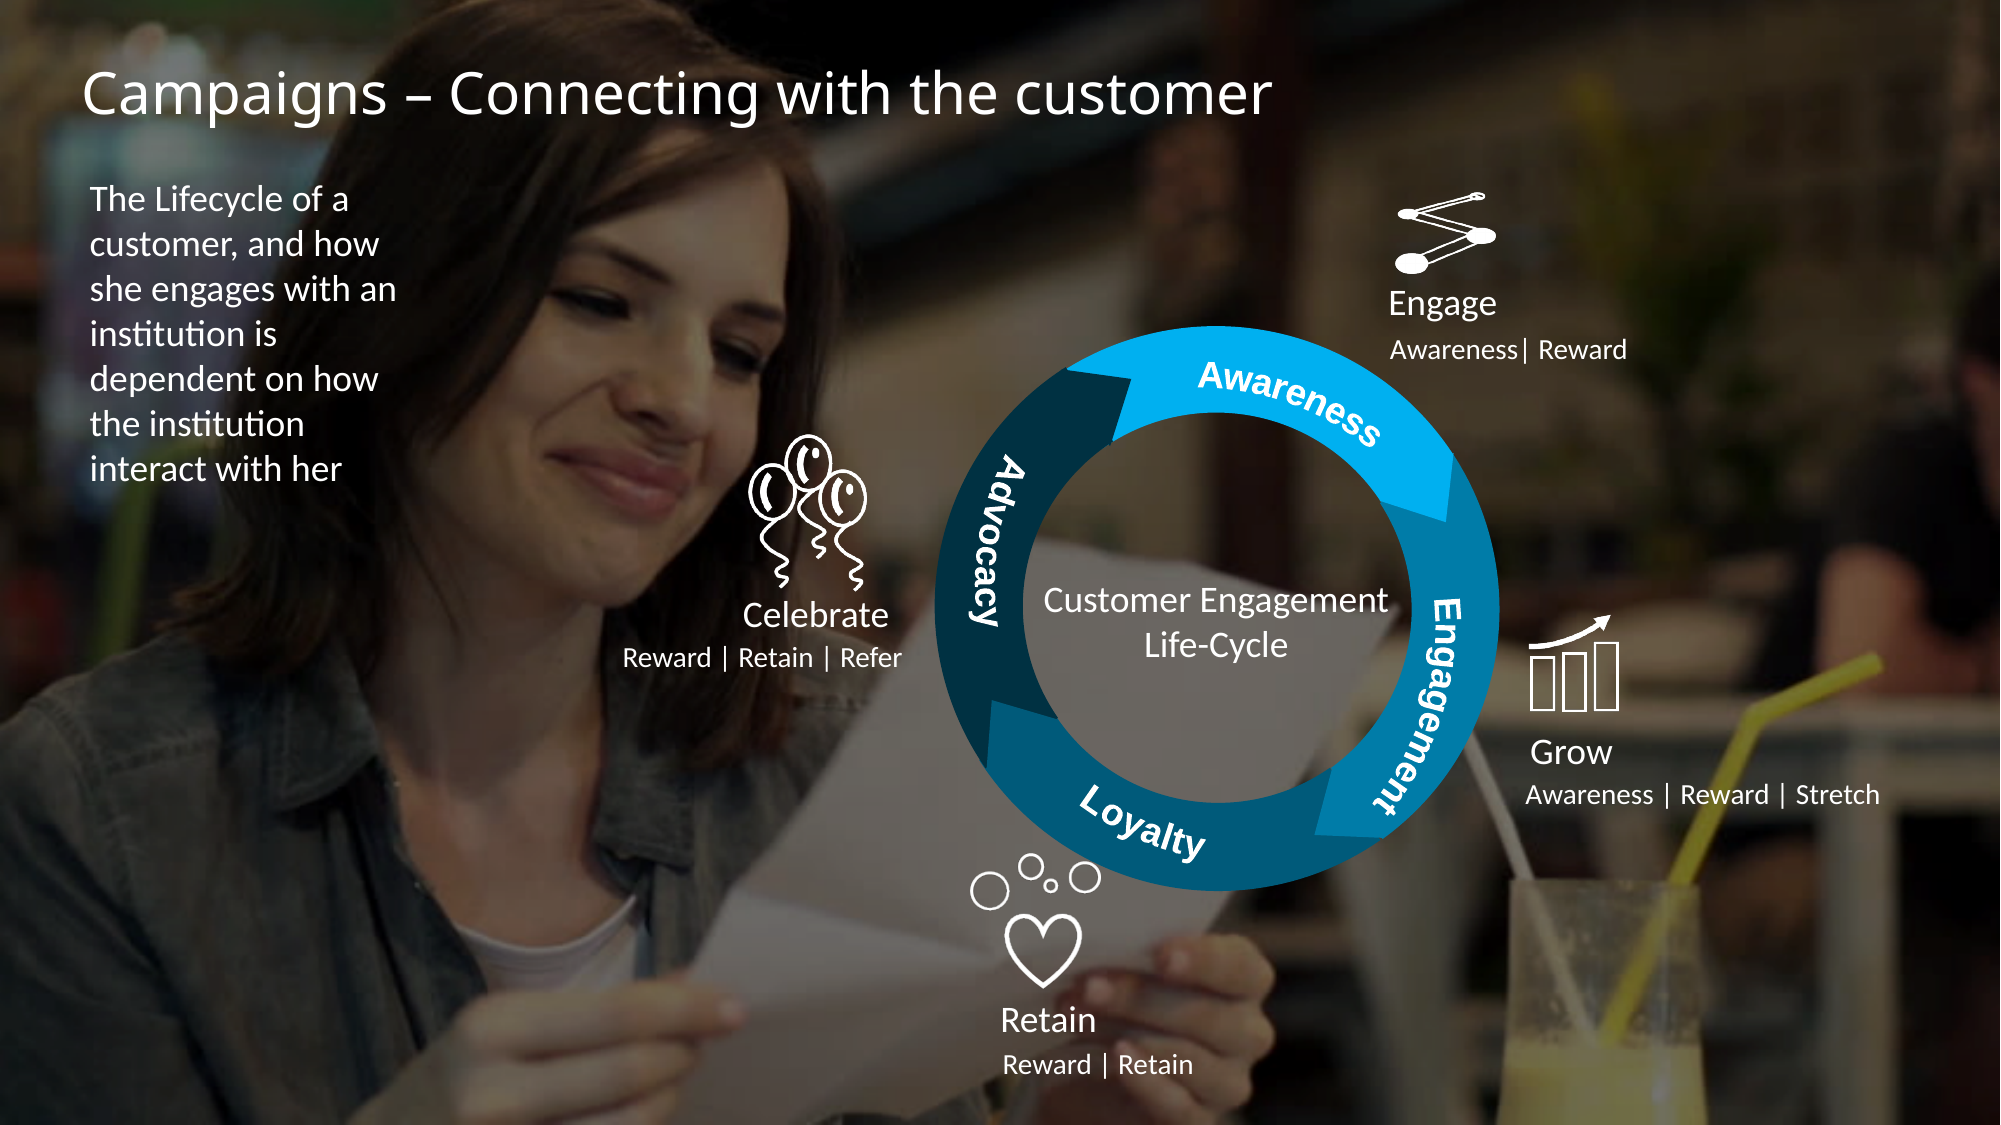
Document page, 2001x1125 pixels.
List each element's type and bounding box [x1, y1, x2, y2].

picture [0, 0, 2000, 1125]
text_box [607, 192, 1907, 1089]
